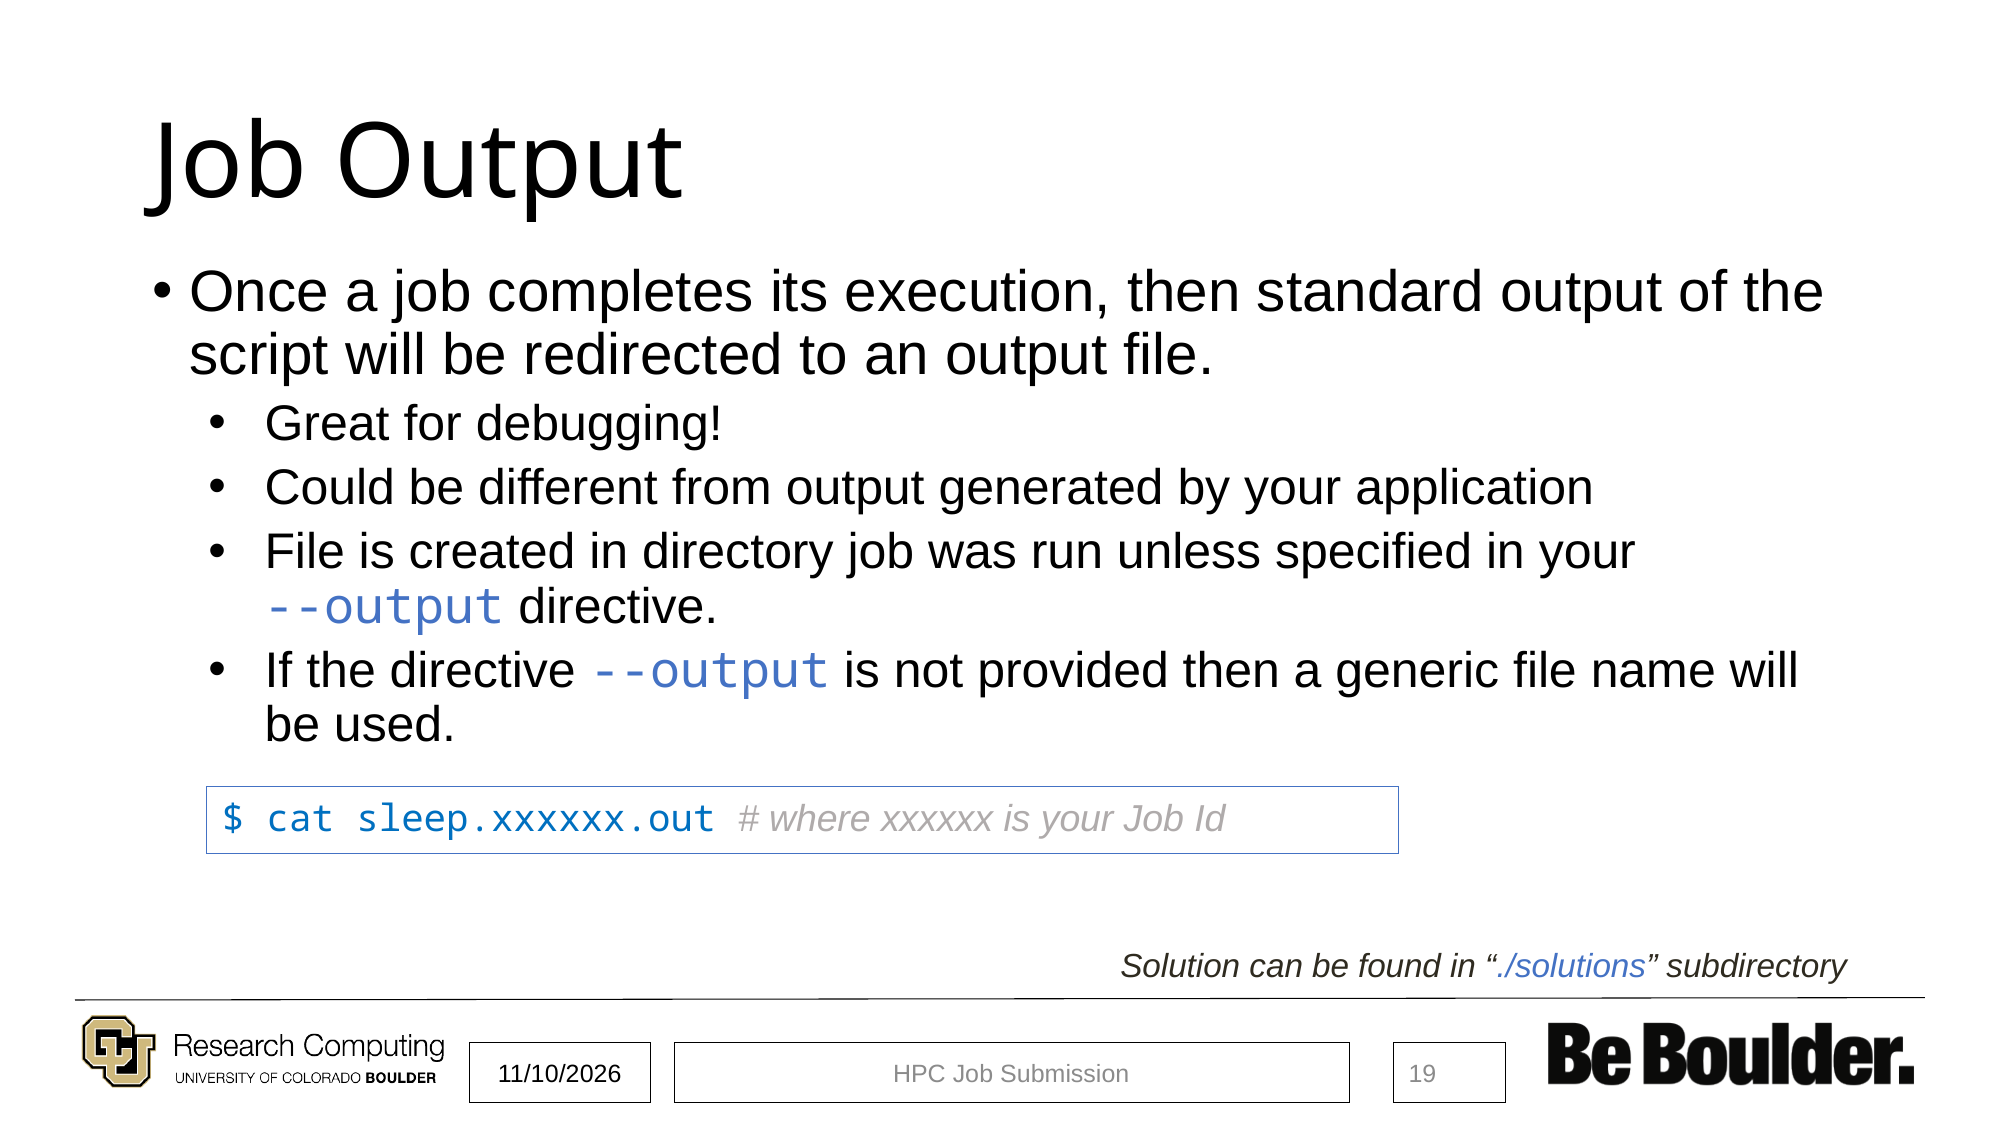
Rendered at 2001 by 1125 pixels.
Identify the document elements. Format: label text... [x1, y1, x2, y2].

text_box Solution can be found in “./solutions” subdirectory [1105, 936, 1906, 1036]
title Job Output [137, 55, 1863, 253]
text_box Once a job completes its execution, then standard output of the script will be redirected to an output file. Great for debugging! Could be different from output generated by your application File is created in directory job was run unless specified in your --output directive. If the directive --output is not provided then a generic file name will be used. [137, 253, 1863, 937]
picture [81, 1015, 444, 1088]
footer HPC Job Submission [674, 1042, 1350, 1103]
picture [1524, 1015, 1938, 1088]
slide_number 19 [1393, 1042, 1506, 1103]
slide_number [469, 1042, 651, 1103]
